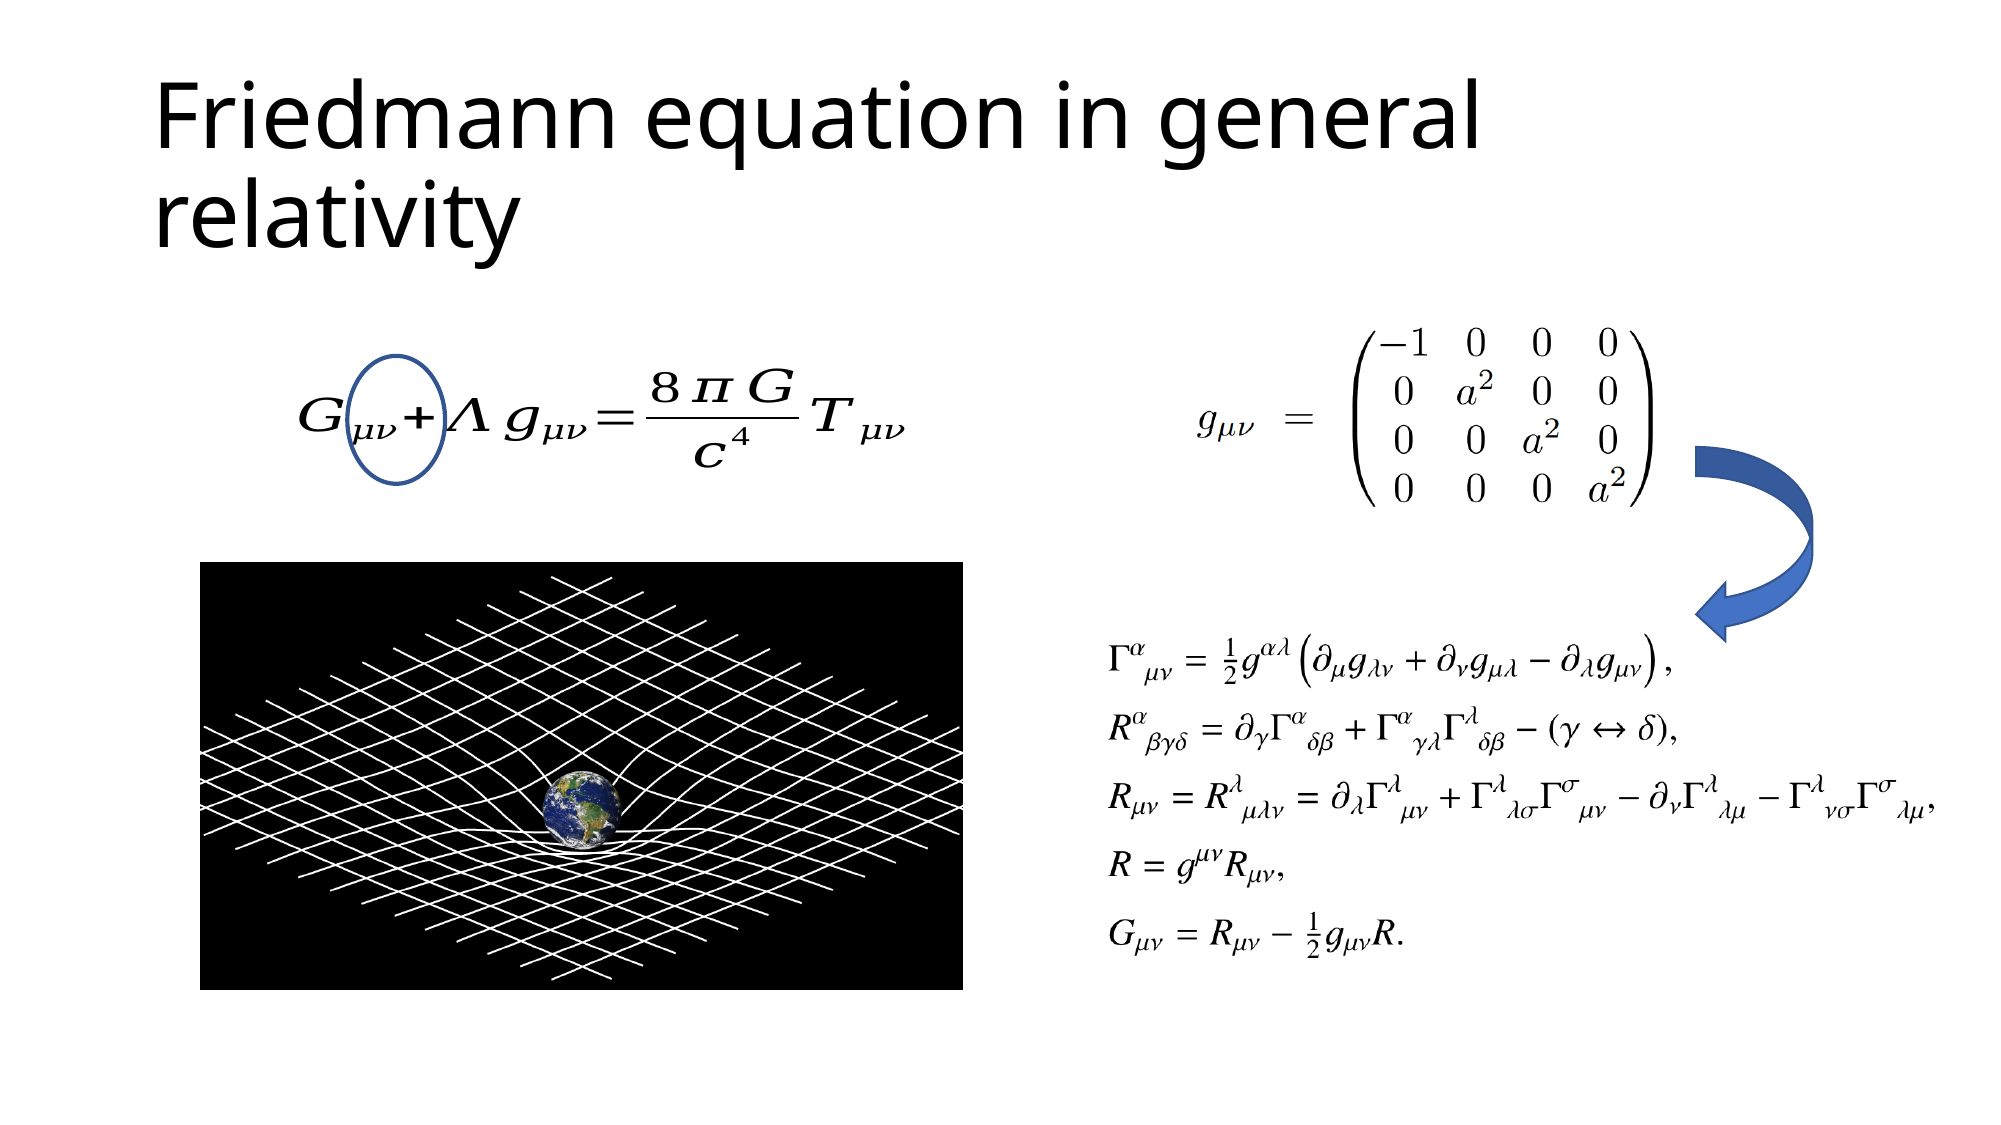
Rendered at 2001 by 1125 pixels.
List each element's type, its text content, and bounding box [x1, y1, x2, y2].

title Friedmann equation in general relativity [137, 59, 1863, 278]
text_box [1695, 445, 1814, 612]
picture [200, 562, 963, 990]
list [1078, 612, 1974, 985]
text_box [346, 354, 447, 485]
picture [1167, 264, 1681, 546]
